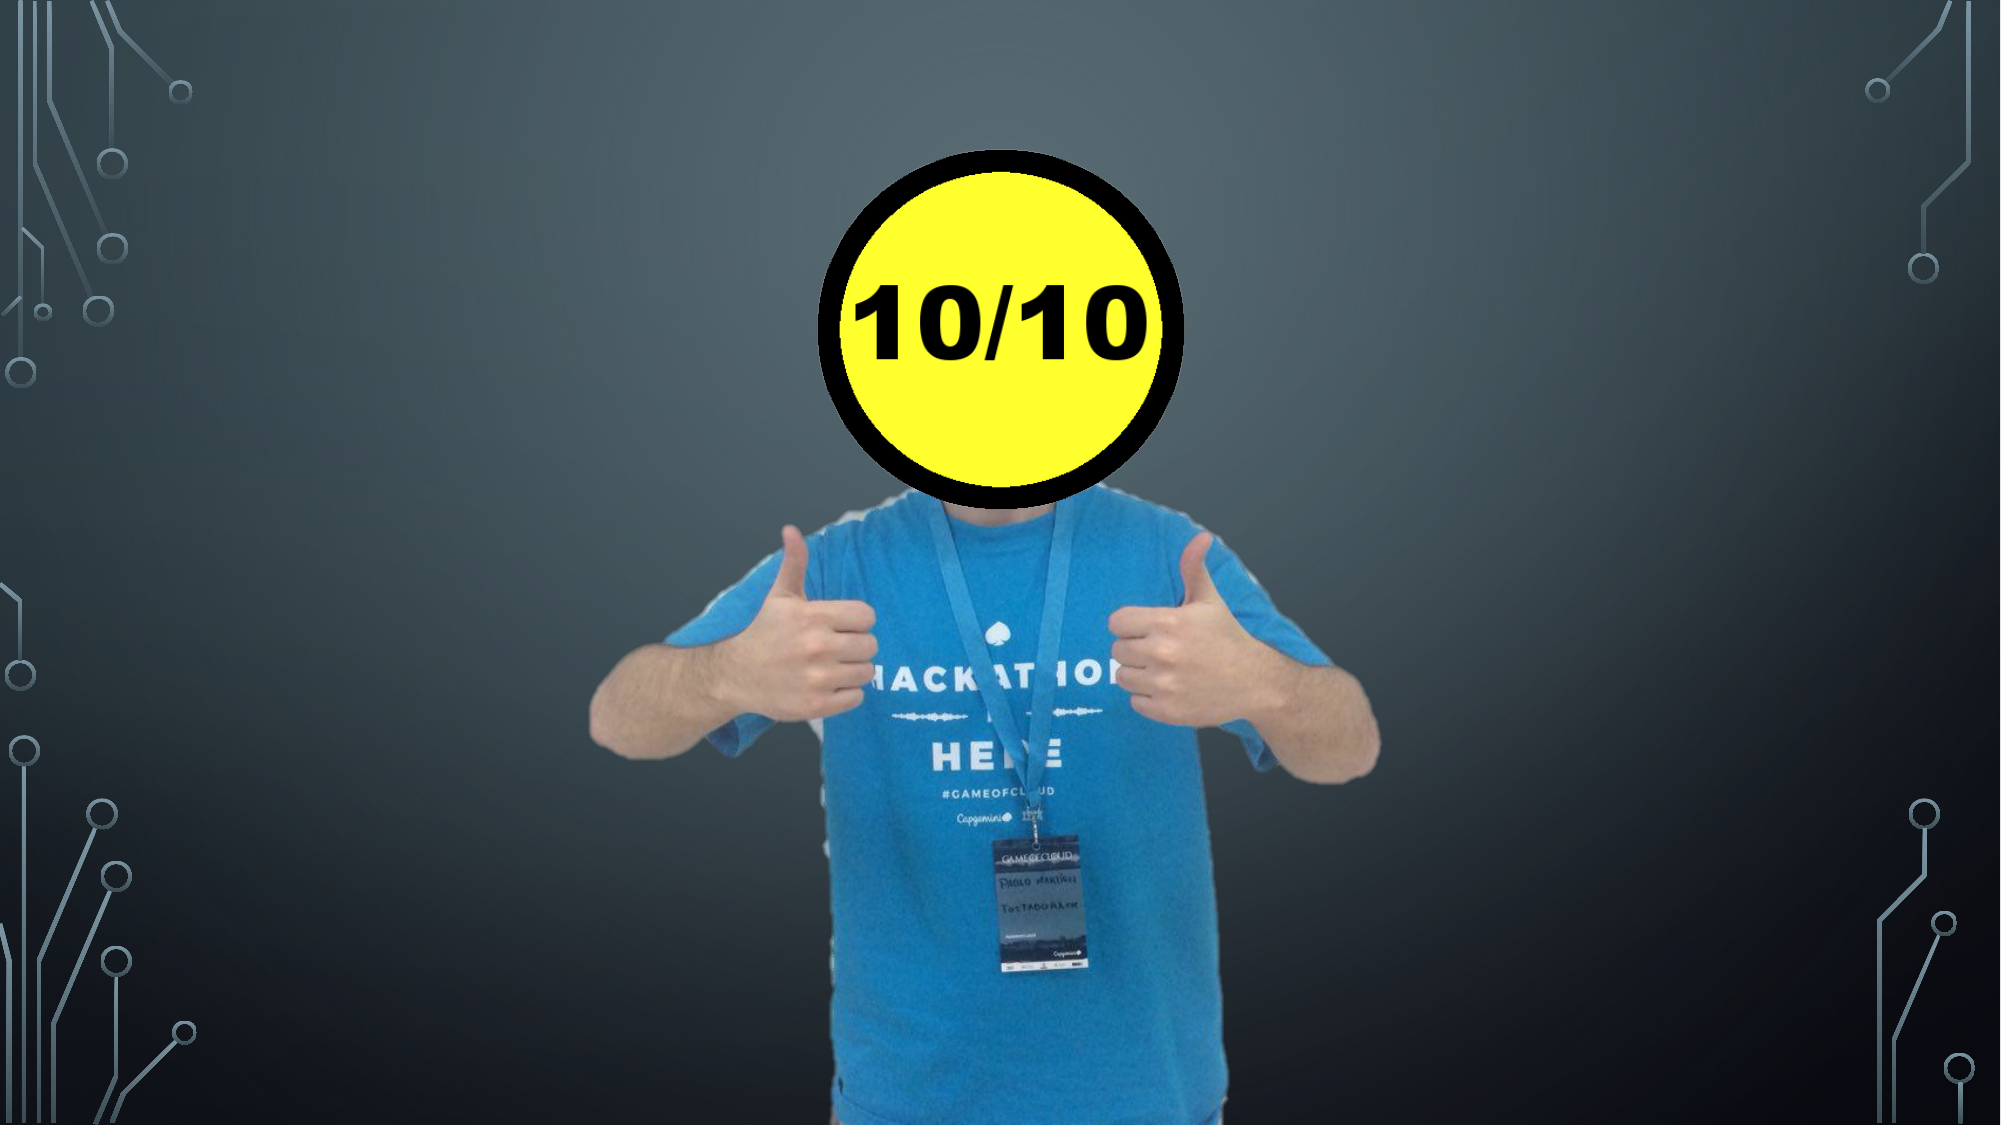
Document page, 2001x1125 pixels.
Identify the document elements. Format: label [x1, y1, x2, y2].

picture [249, 0, 1751, 1125]
